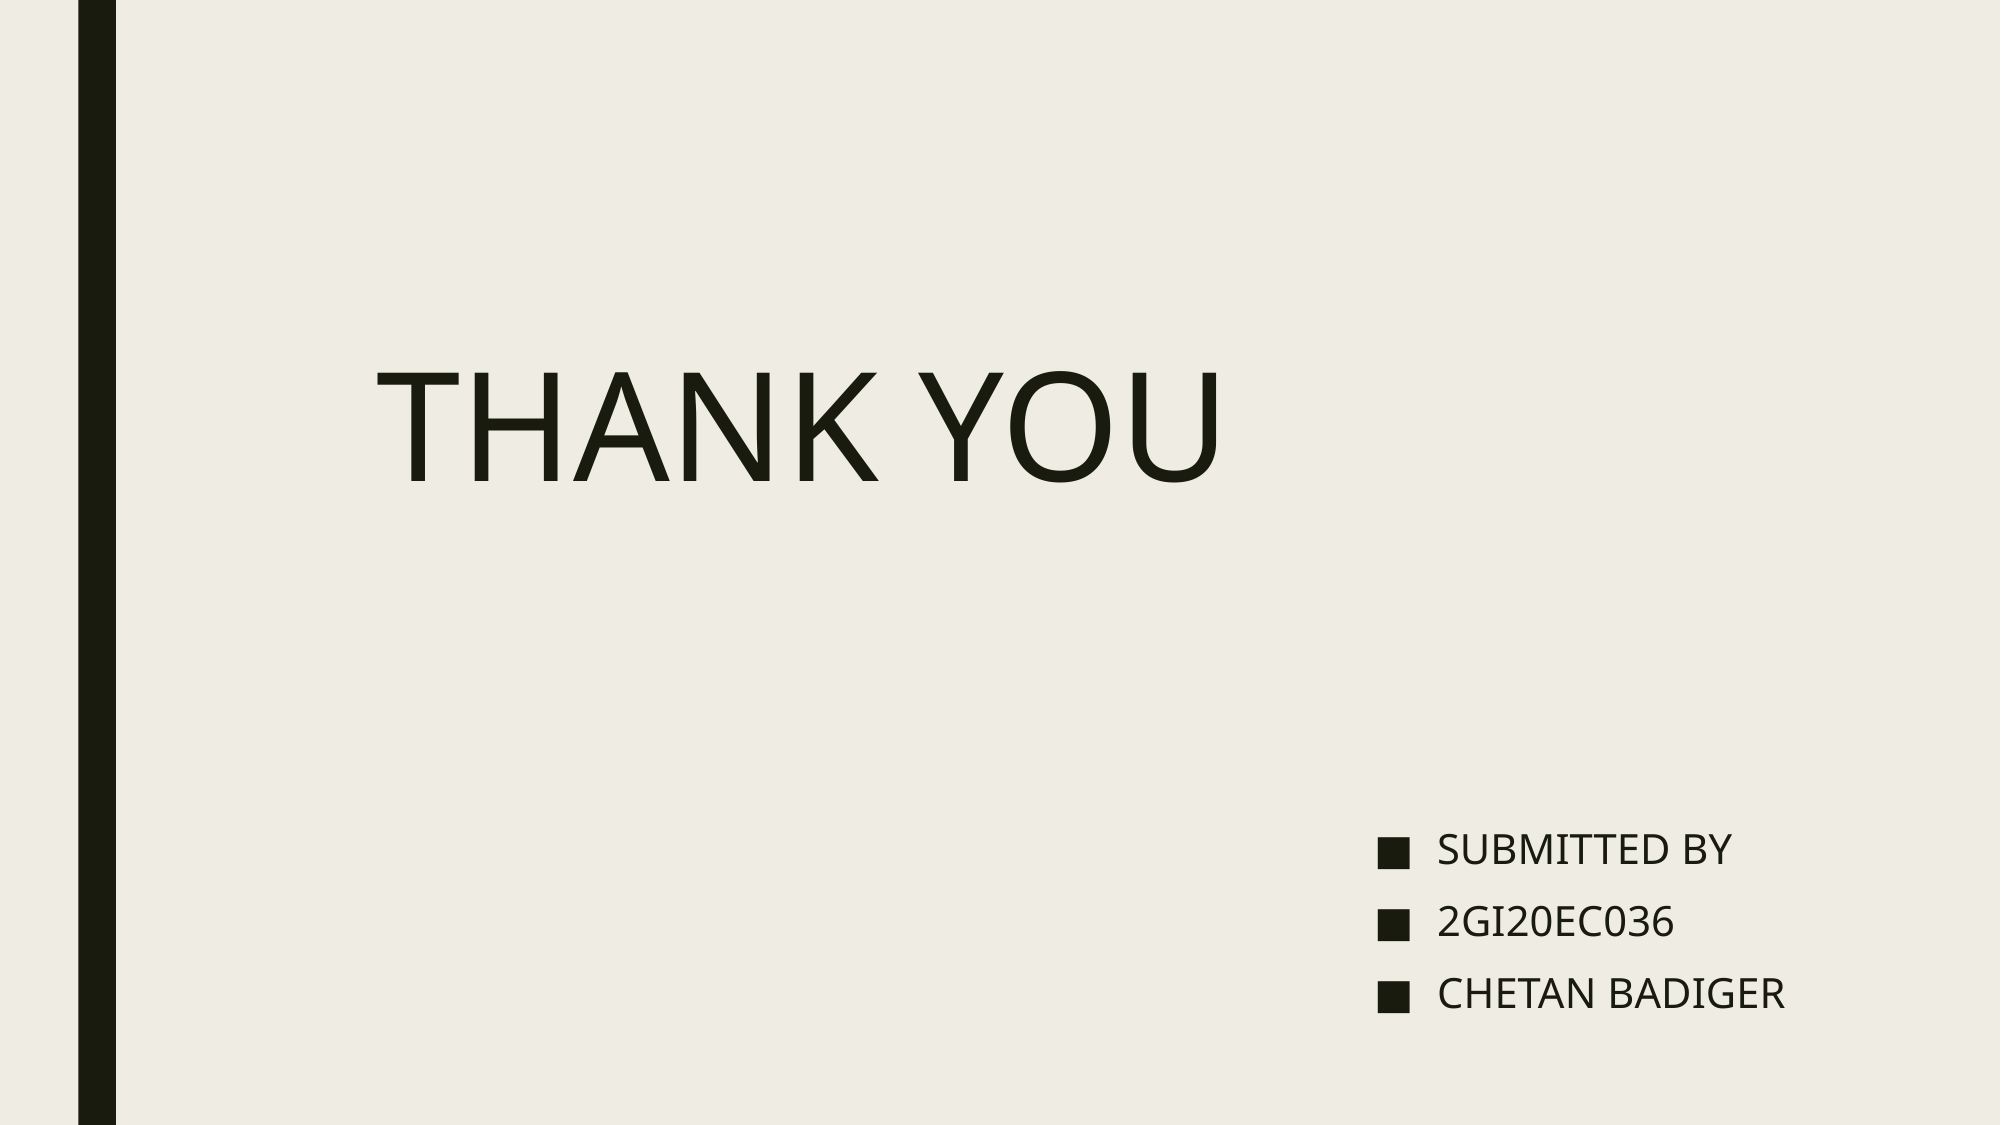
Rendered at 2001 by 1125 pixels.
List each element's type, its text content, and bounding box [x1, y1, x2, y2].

title THANK YOU [225, 344, 1800, 522]
list SUBMITTED BY 2GI20EC036 CHETAN BADIGER [1359, 819, 1817, 1037]
